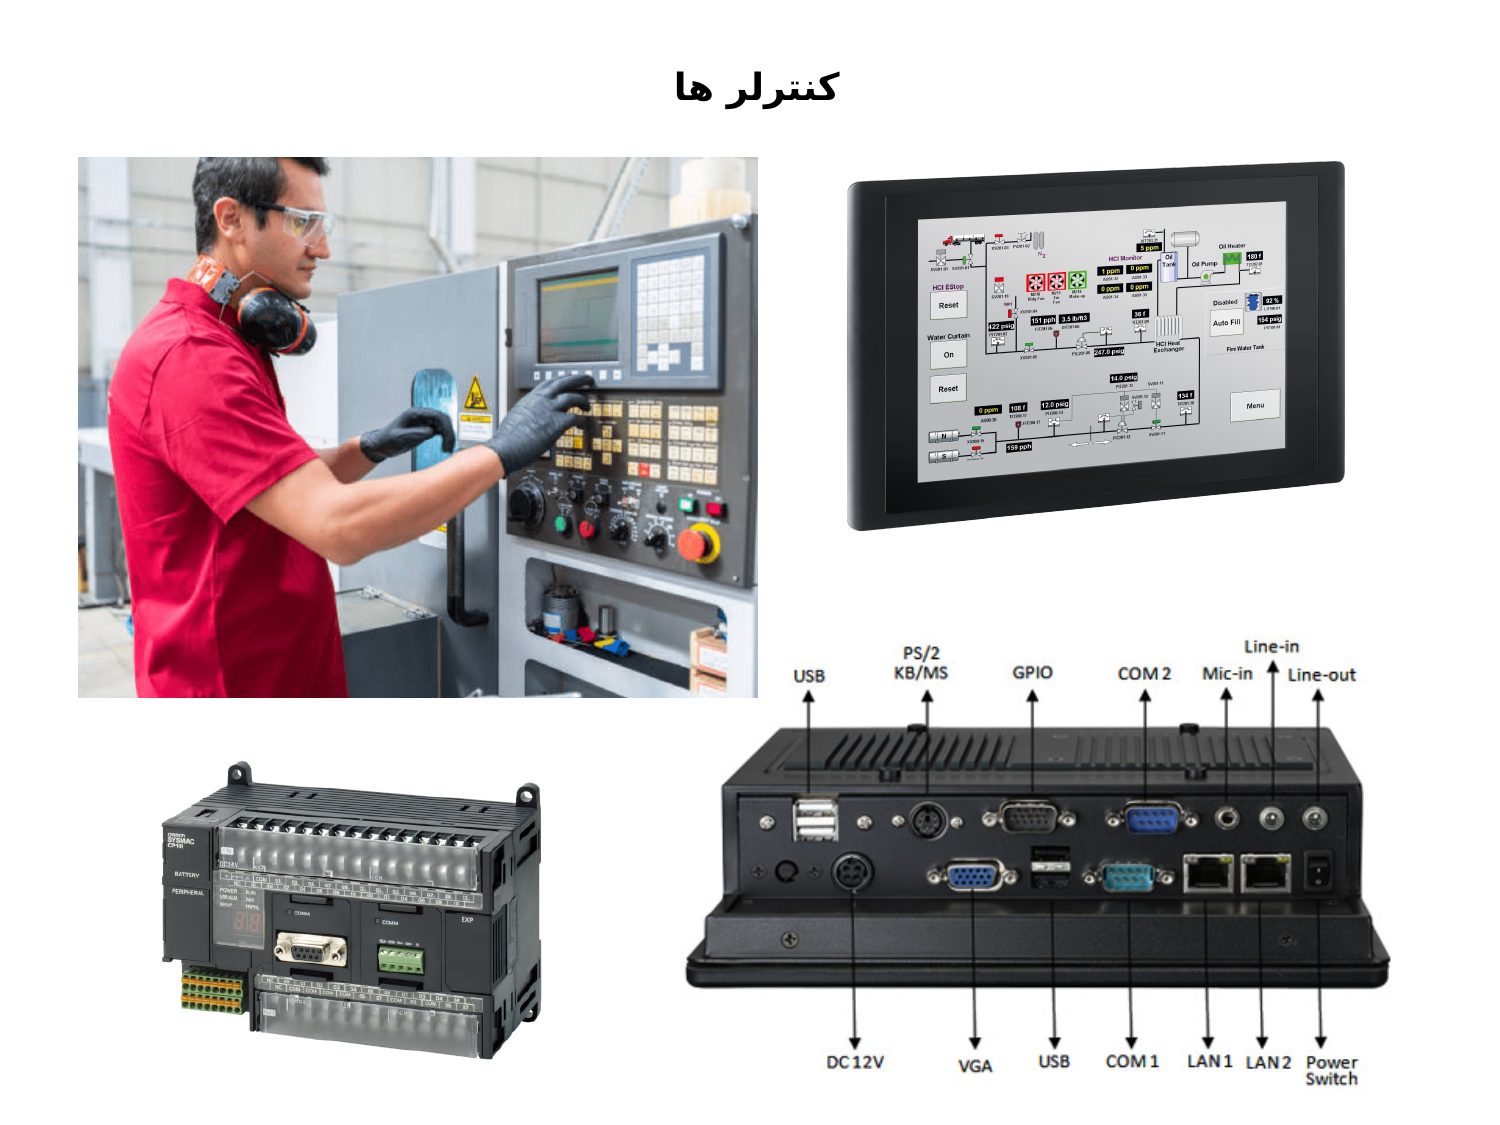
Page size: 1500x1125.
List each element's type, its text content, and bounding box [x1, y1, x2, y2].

picture [840, 157, 1350, 535]
picture [78, 157, 1400, 1095]
text_box کنترلر ها [114, 55, 1400, 116]
